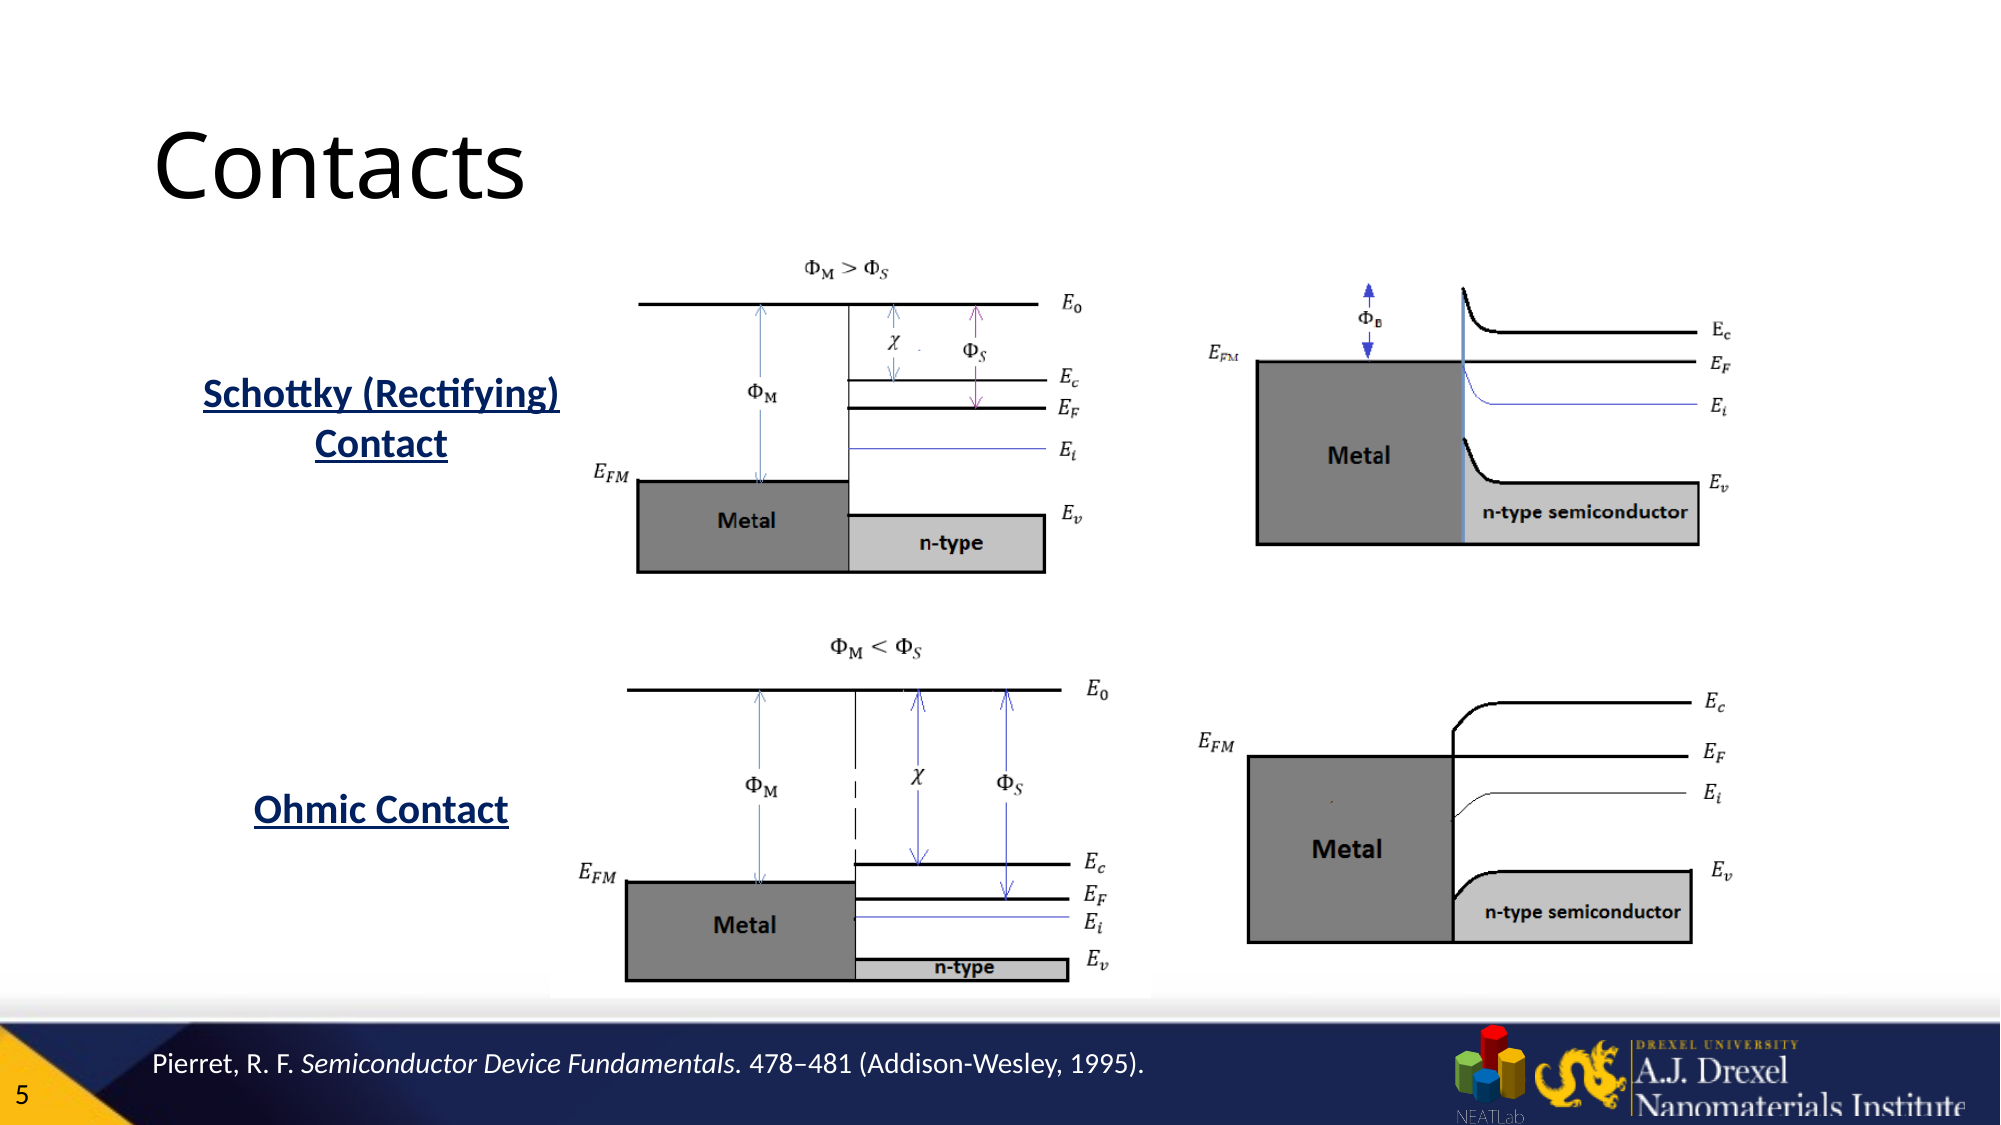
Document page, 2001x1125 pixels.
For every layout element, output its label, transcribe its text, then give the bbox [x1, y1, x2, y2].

picture [1162, 266, 1798, 567]
slide_number 5 [0, 1067, 450, 1125]
picture [550, 246, 1151, 587]
text_box Schottky (Rectifying) Contact [143, 358, 550, 473]
text_box Pierret, R. F. Semiconductor Device Fundamentals. 478–481 (Addison-Wesley, 1995). [137, 1037, 1598, 1088]
title Contacts [137, 59, 1863, 278]
picture [0, 616, 2000, 1125]
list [1189, 656, 1771, 957]
text_box Ohmic Contact [143, 774, 550, 839]
